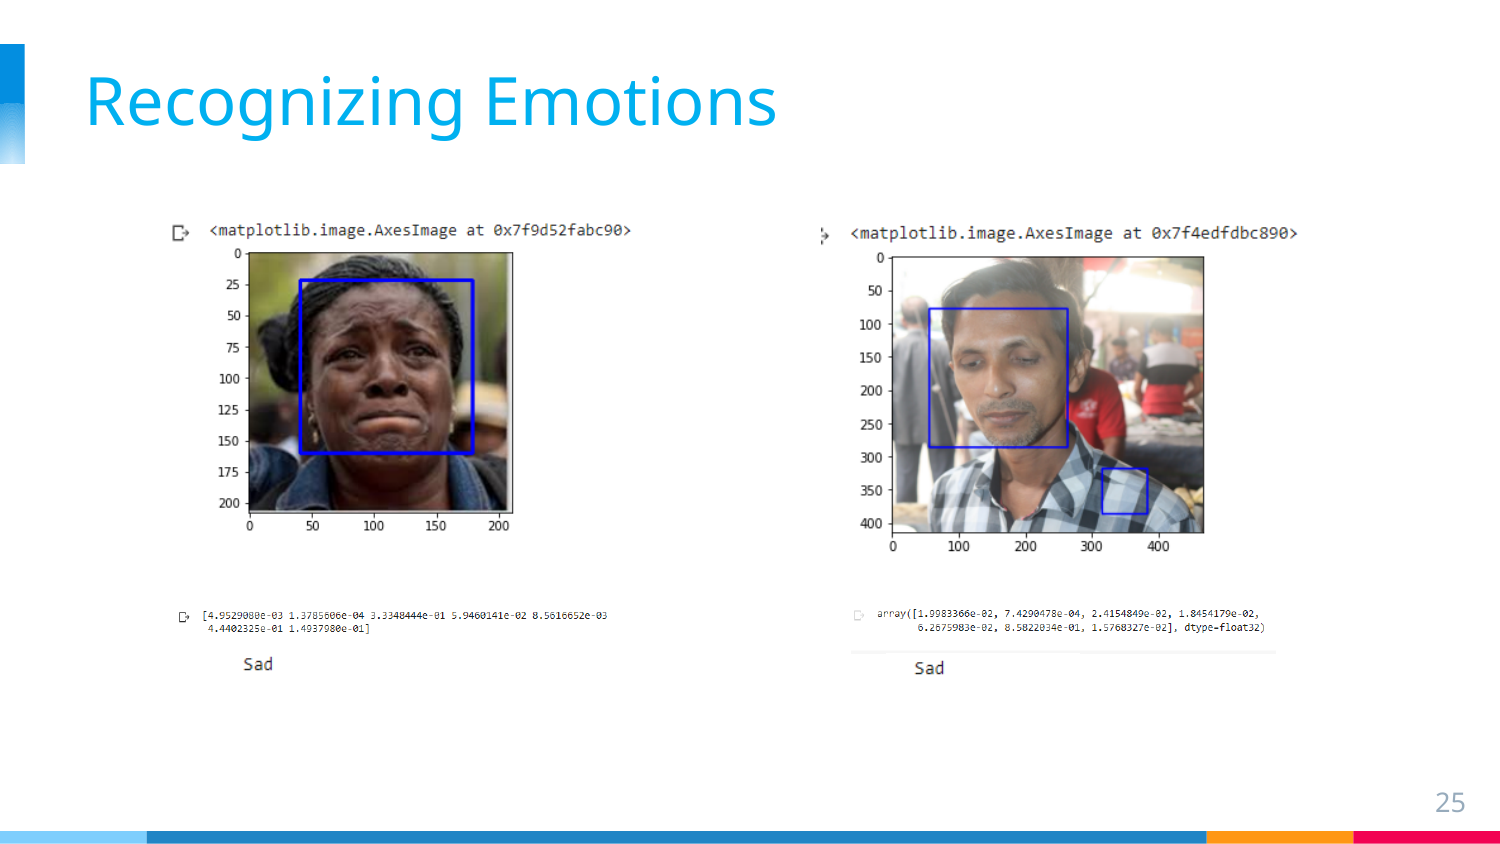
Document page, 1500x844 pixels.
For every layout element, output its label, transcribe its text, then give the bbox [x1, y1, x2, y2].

picture [151, 213, 717, 564]
picture [850, 602, 1276, 693]
title Recognizing Emotions [70, 13, 1322, 154]
picture [215, 649, 409, 689]
slide_number 25 [1391, 770, 1482, 822]
picture [169, 602, 624, 637]
text_box [0, 42, 27, 166]
picture [821, 216, 1322, 570]
